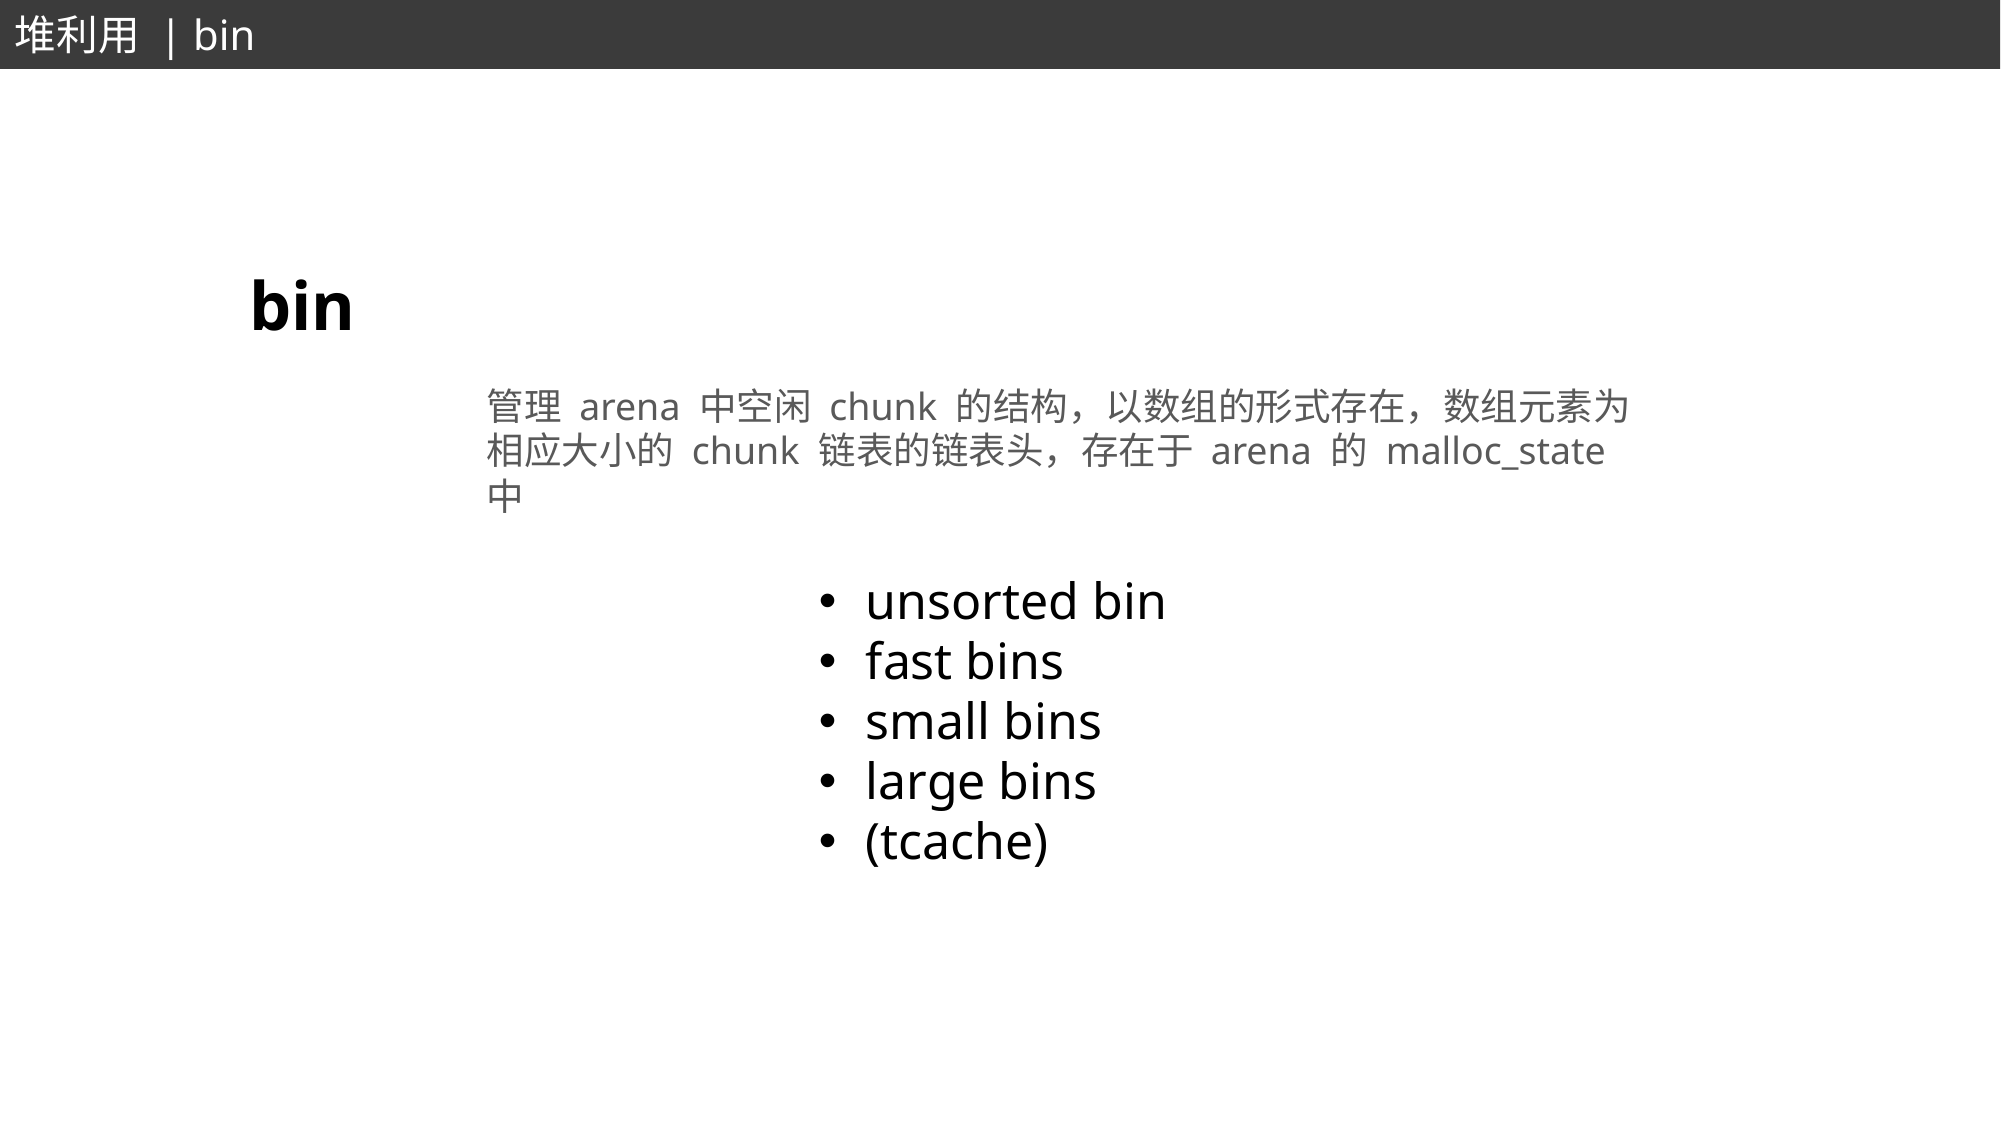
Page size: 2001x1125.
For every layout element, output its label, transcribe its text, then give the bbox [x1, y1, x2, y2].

text_box unsorted bin fast bins small bins large bins (tcache) [804, 562, 1196, 878]
text_box bin [234, 256, 371, 352]
text_box 管理 arena 中空闲 chunk 的结构，以数组的形式存在，数组元素为相应大小的 chunk 链表的链表头，存在于 arena 的 malloc_state 中 [472, 375, 1647, 525]
text_box 堆利用 | bin [0, 1, 925, 67]
